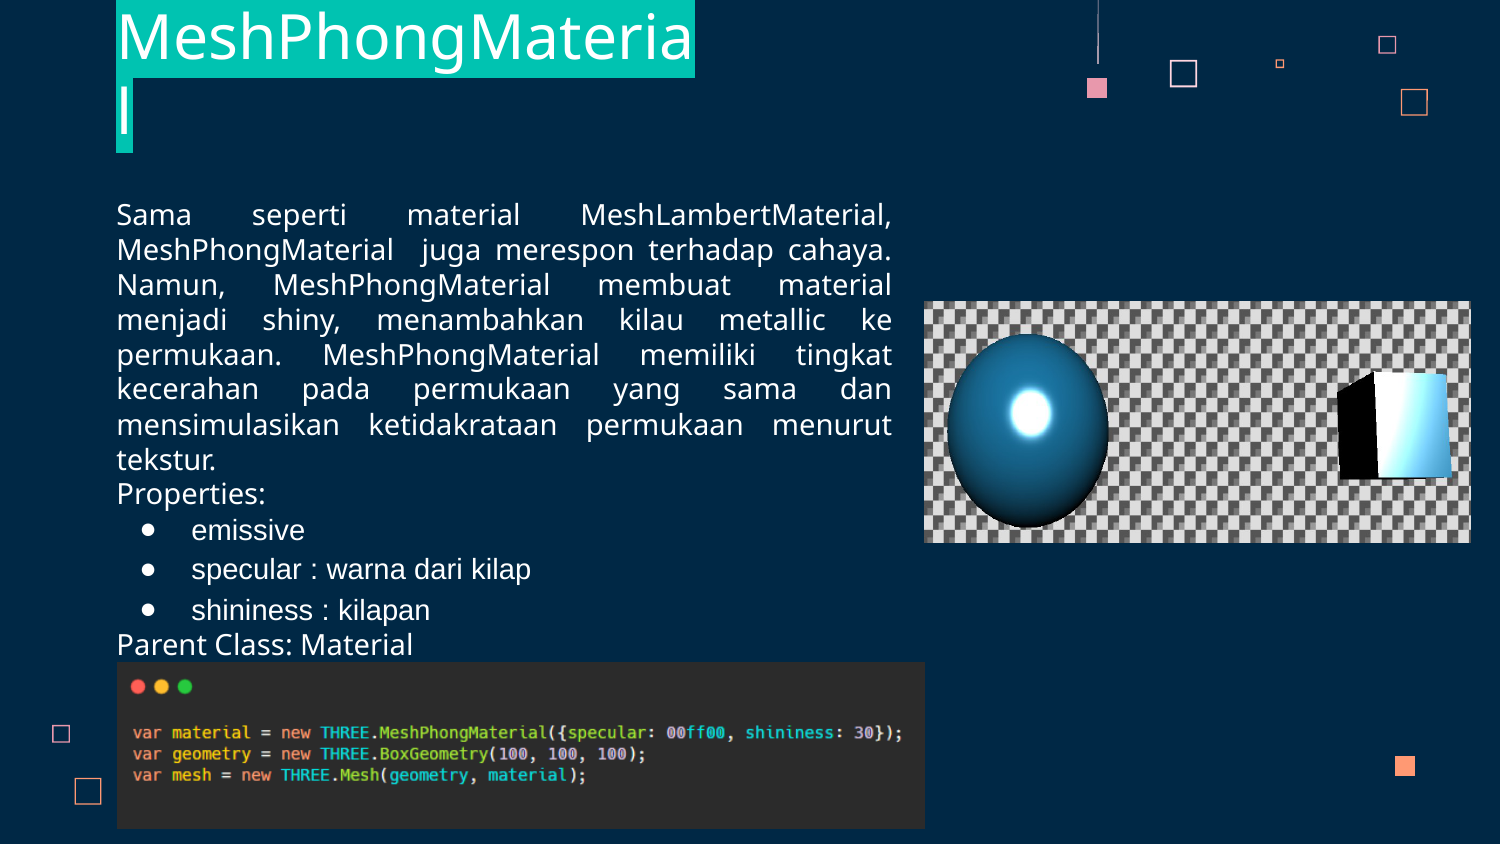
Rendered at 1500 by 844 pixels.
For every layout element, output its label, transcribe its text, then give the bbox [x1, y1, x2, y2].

picture [923, 300, 1472, 543]
text_box [1395, 756, 1416, 777]
picture [117, 662, 925, 830]
subtitle Sama seperti material MeshLambertMaterial, MeshPhongMaterial juga merespon terhadap cahaya. Namun, MeshPhongMaterial membuat material menjadi shiny, menambahkan kilau metallic ke permukaan. MeshPhongMaterial memiliki tingkat kecerahan pada permukaan yang sama dan mensimulasikan ketidakrataan permukaan menurut tekstur. Properties: emissive specular : warna dari kilap shininess : kilapan Parent Class: Material Contoh Penggunaan: [101, 181, 908, 801]
title MeshPhongMaterial [101, 67, 722, 163]
